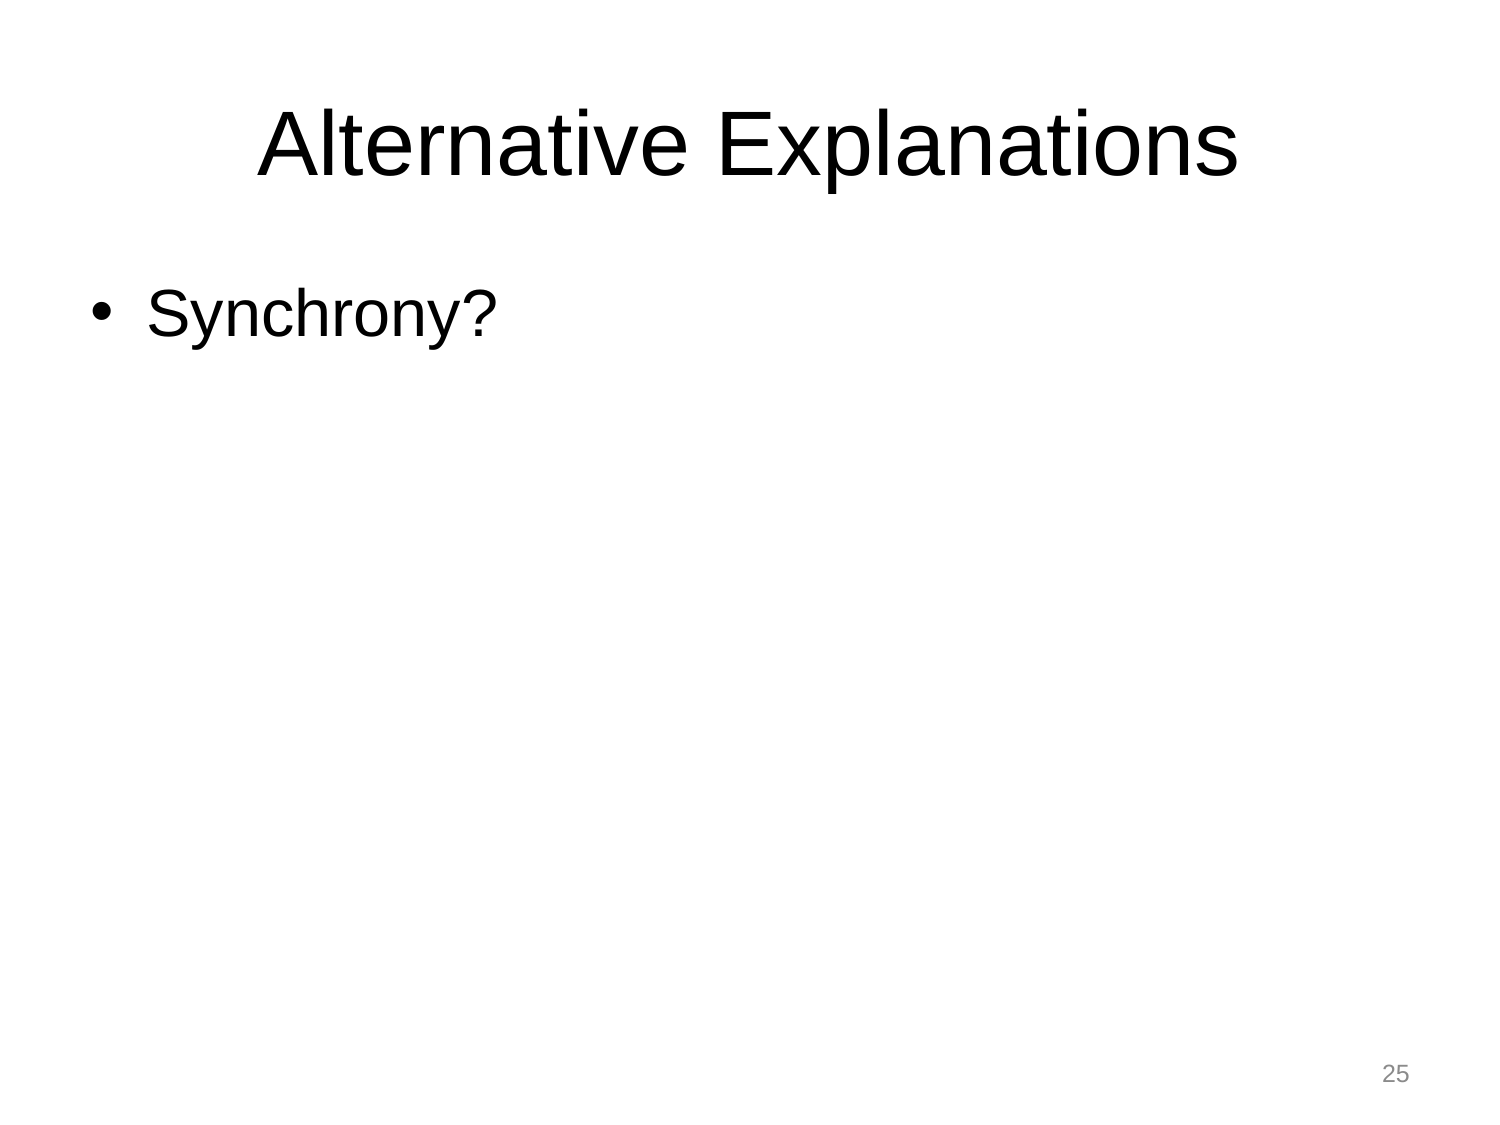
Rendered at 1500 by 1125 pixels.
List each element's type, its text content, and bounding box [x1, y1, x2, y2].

list Synchrony? [75, 262, 1425, 1005]
title Alternative Explanations [75, 45, 1425, 233]
slide_number 25 [1074, 1042, 1425, 1103]
